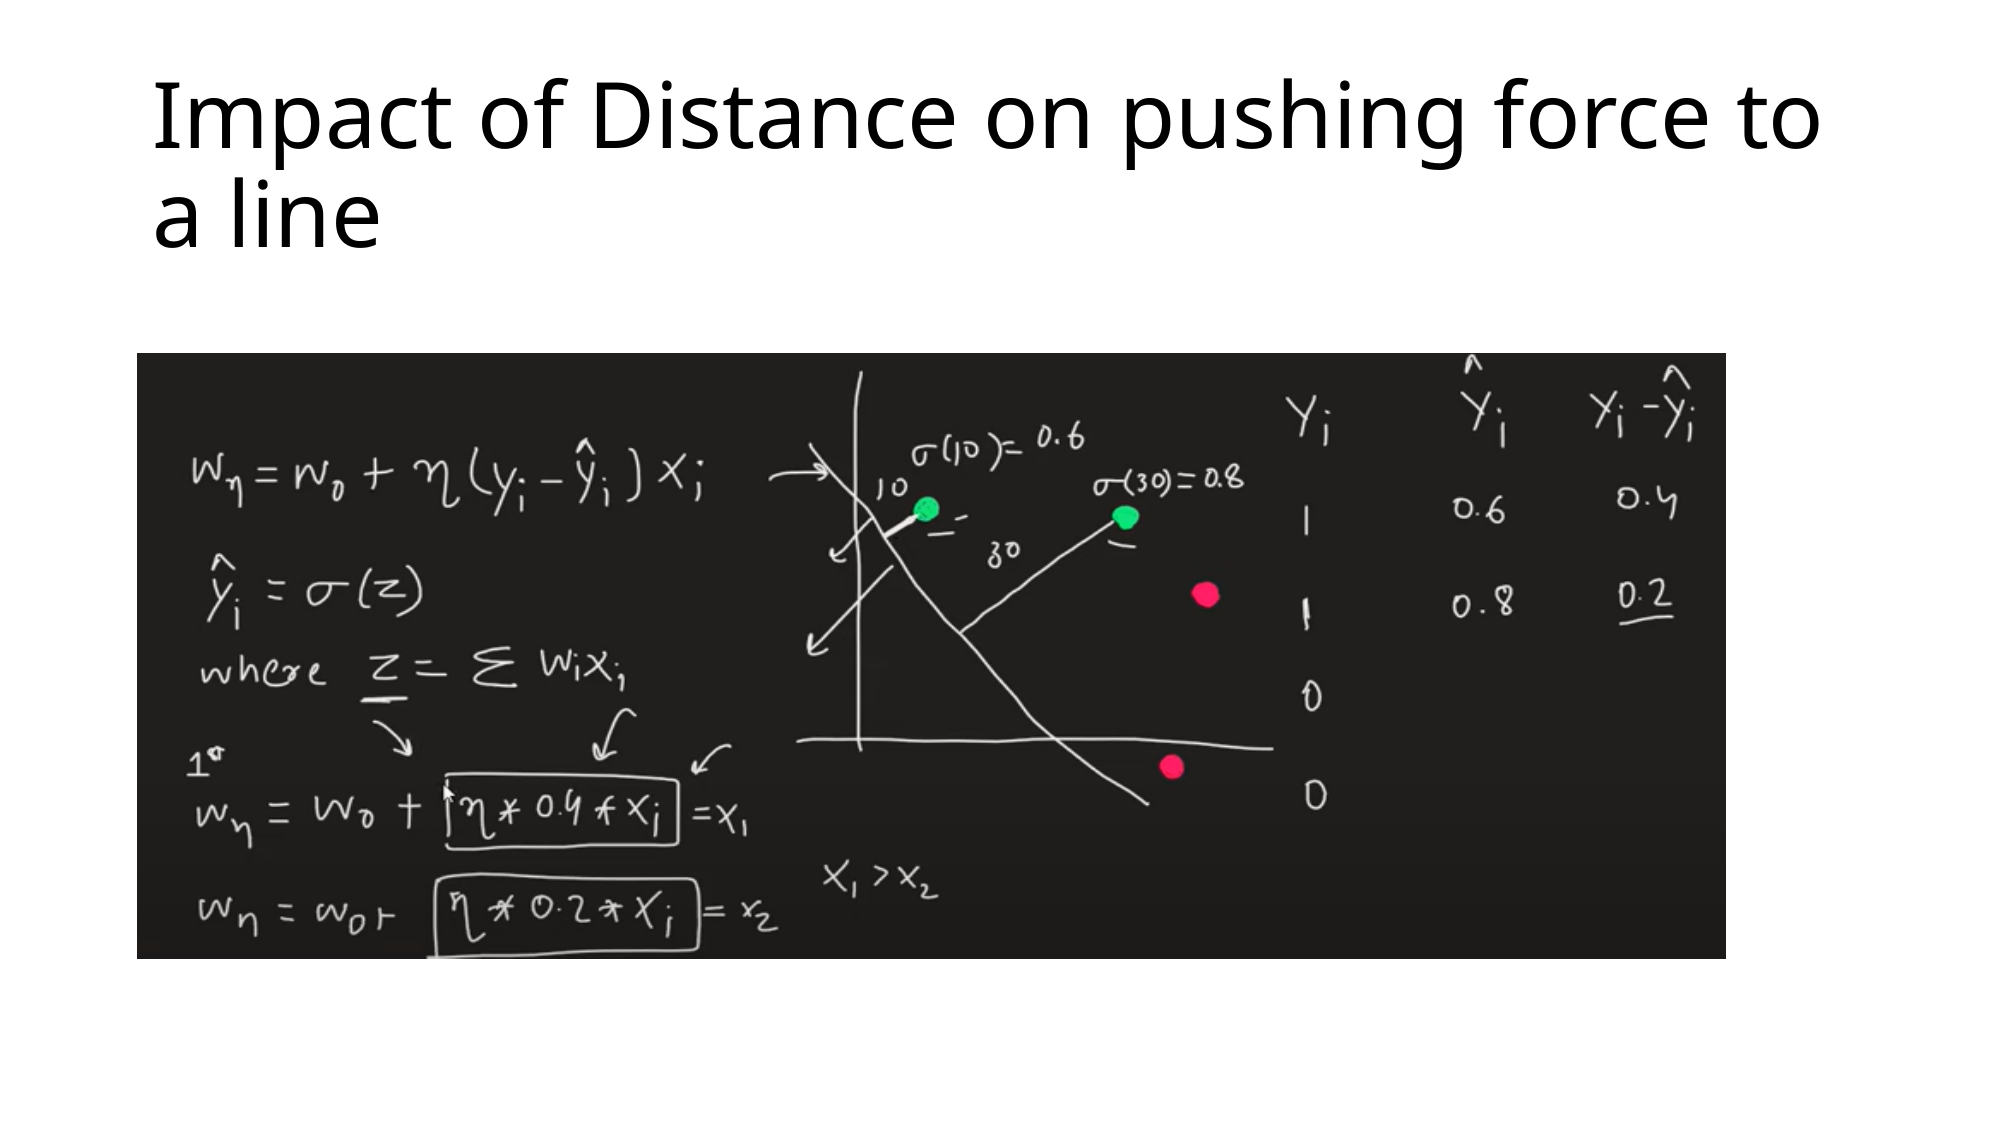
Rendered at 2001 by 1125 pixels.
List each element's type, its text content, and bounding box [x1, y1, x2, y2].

title Impact of Distance on pushing force to a line [137, 59, 1863, 278]
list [137, 353, 1726, 959]
